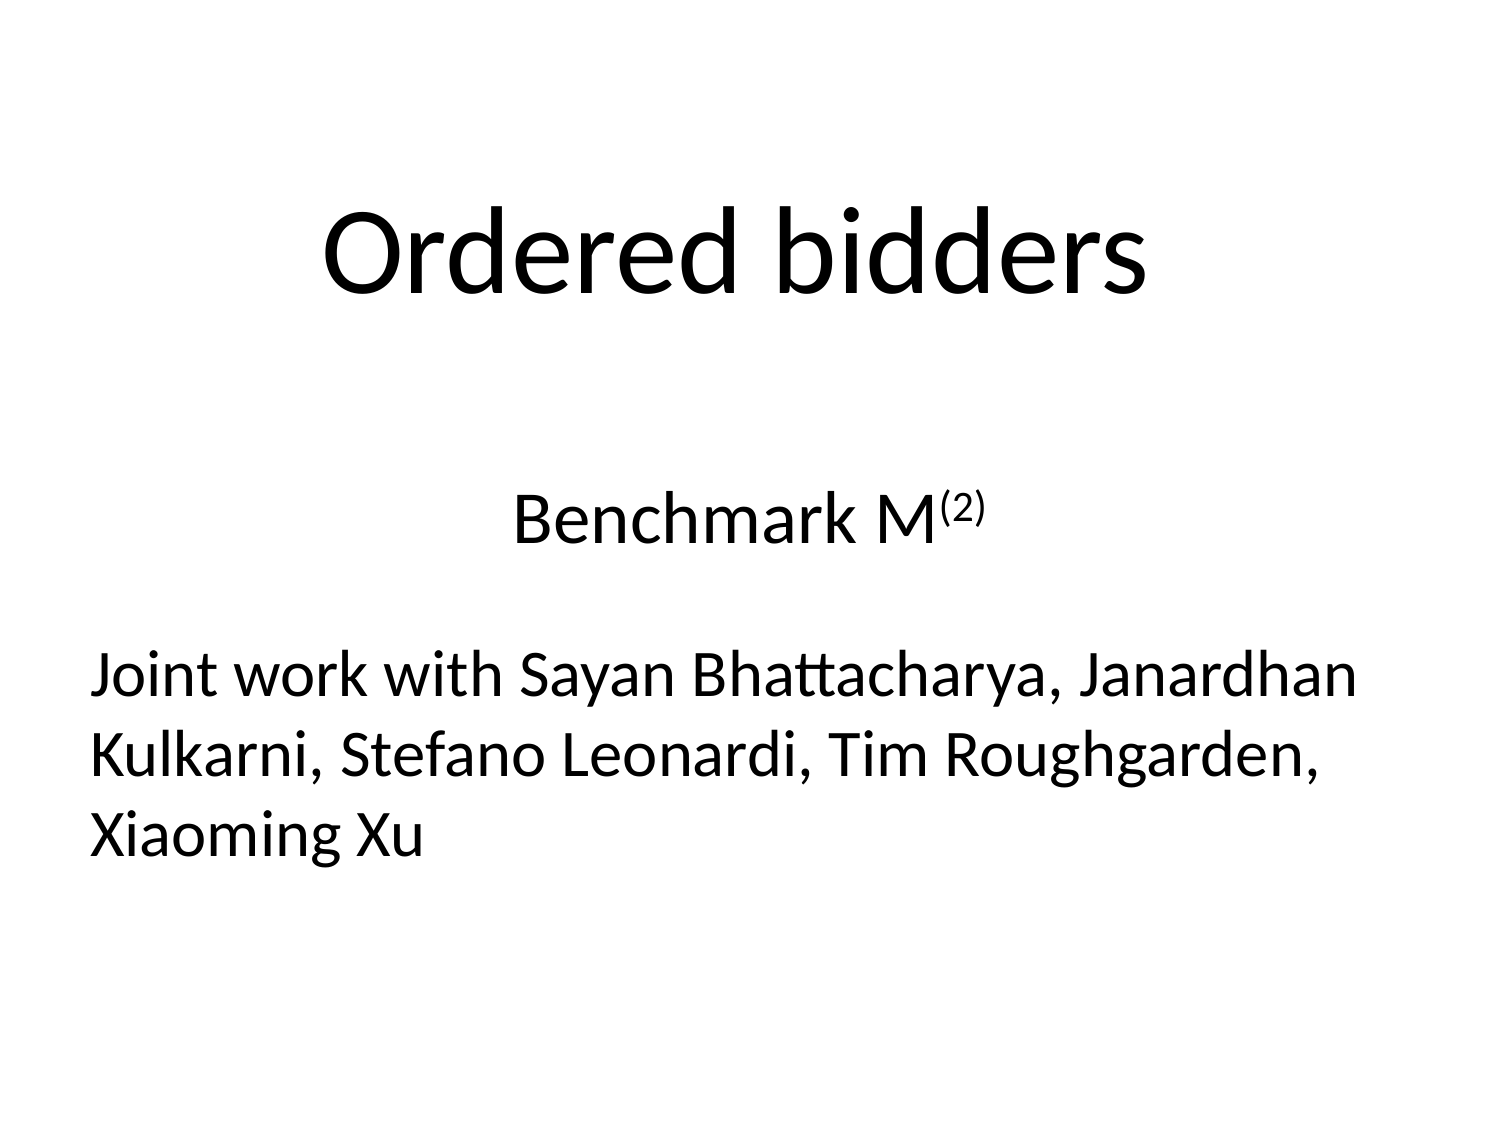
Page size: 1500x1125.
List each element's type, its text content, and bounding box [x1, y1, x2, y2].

title Ordered bidders Benchmark M(2) [75, 270, 1425, 458]
list Joint work with Sayan Bhattacharya, Janardhan Kulkarni, Stefano Leonardi, Tim Roughgarden, Xiaoming Xu [75, 622, 1425, 1105]
